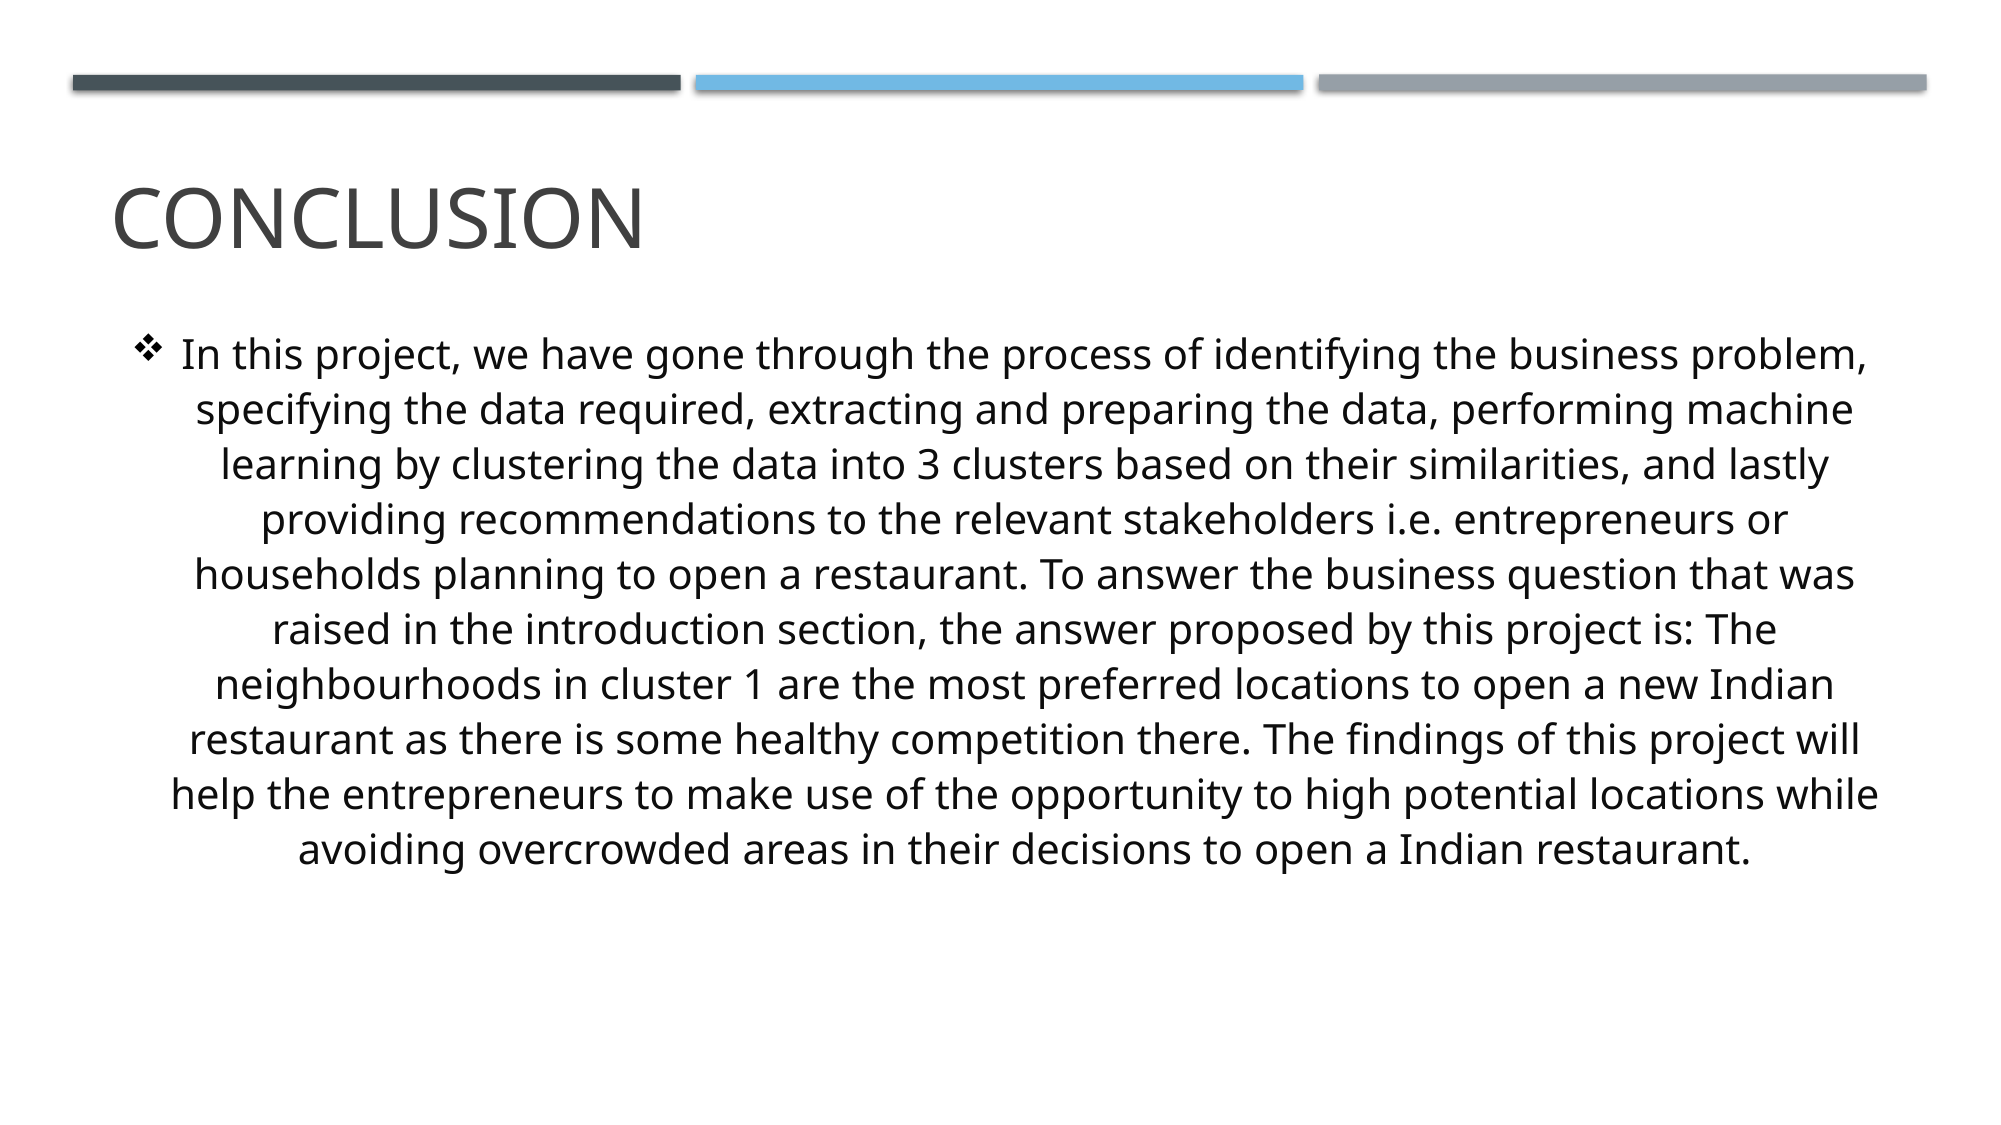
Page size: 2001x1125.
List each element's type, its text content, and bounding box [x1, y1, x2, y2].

title Conclusion [95, 177, 1905, 315]
list In this project, we have gone through the process of identifying the business problem, specifying the data required, extracting and preparing the data, performing machine learning by clustering the data into 3 clusters based on their similarities, and lastly providing recommendations to the relevant stakeholders i.e. entrepreneurs or households planning to open a restaurant. To answer the business question that was raised in the introduction section, the answer proposed by this project is: The neighbourhoods in cluster 1 are the most preferred locations to open a new Indian restaurant as there is some healthy competition there. The findings of this project will help the entrepreneurs to make use of the opportunity to high potential locations while avoiding overcrowded areas in their decisions to open a Indian restaurant. [95, 315, 1905, 912]
